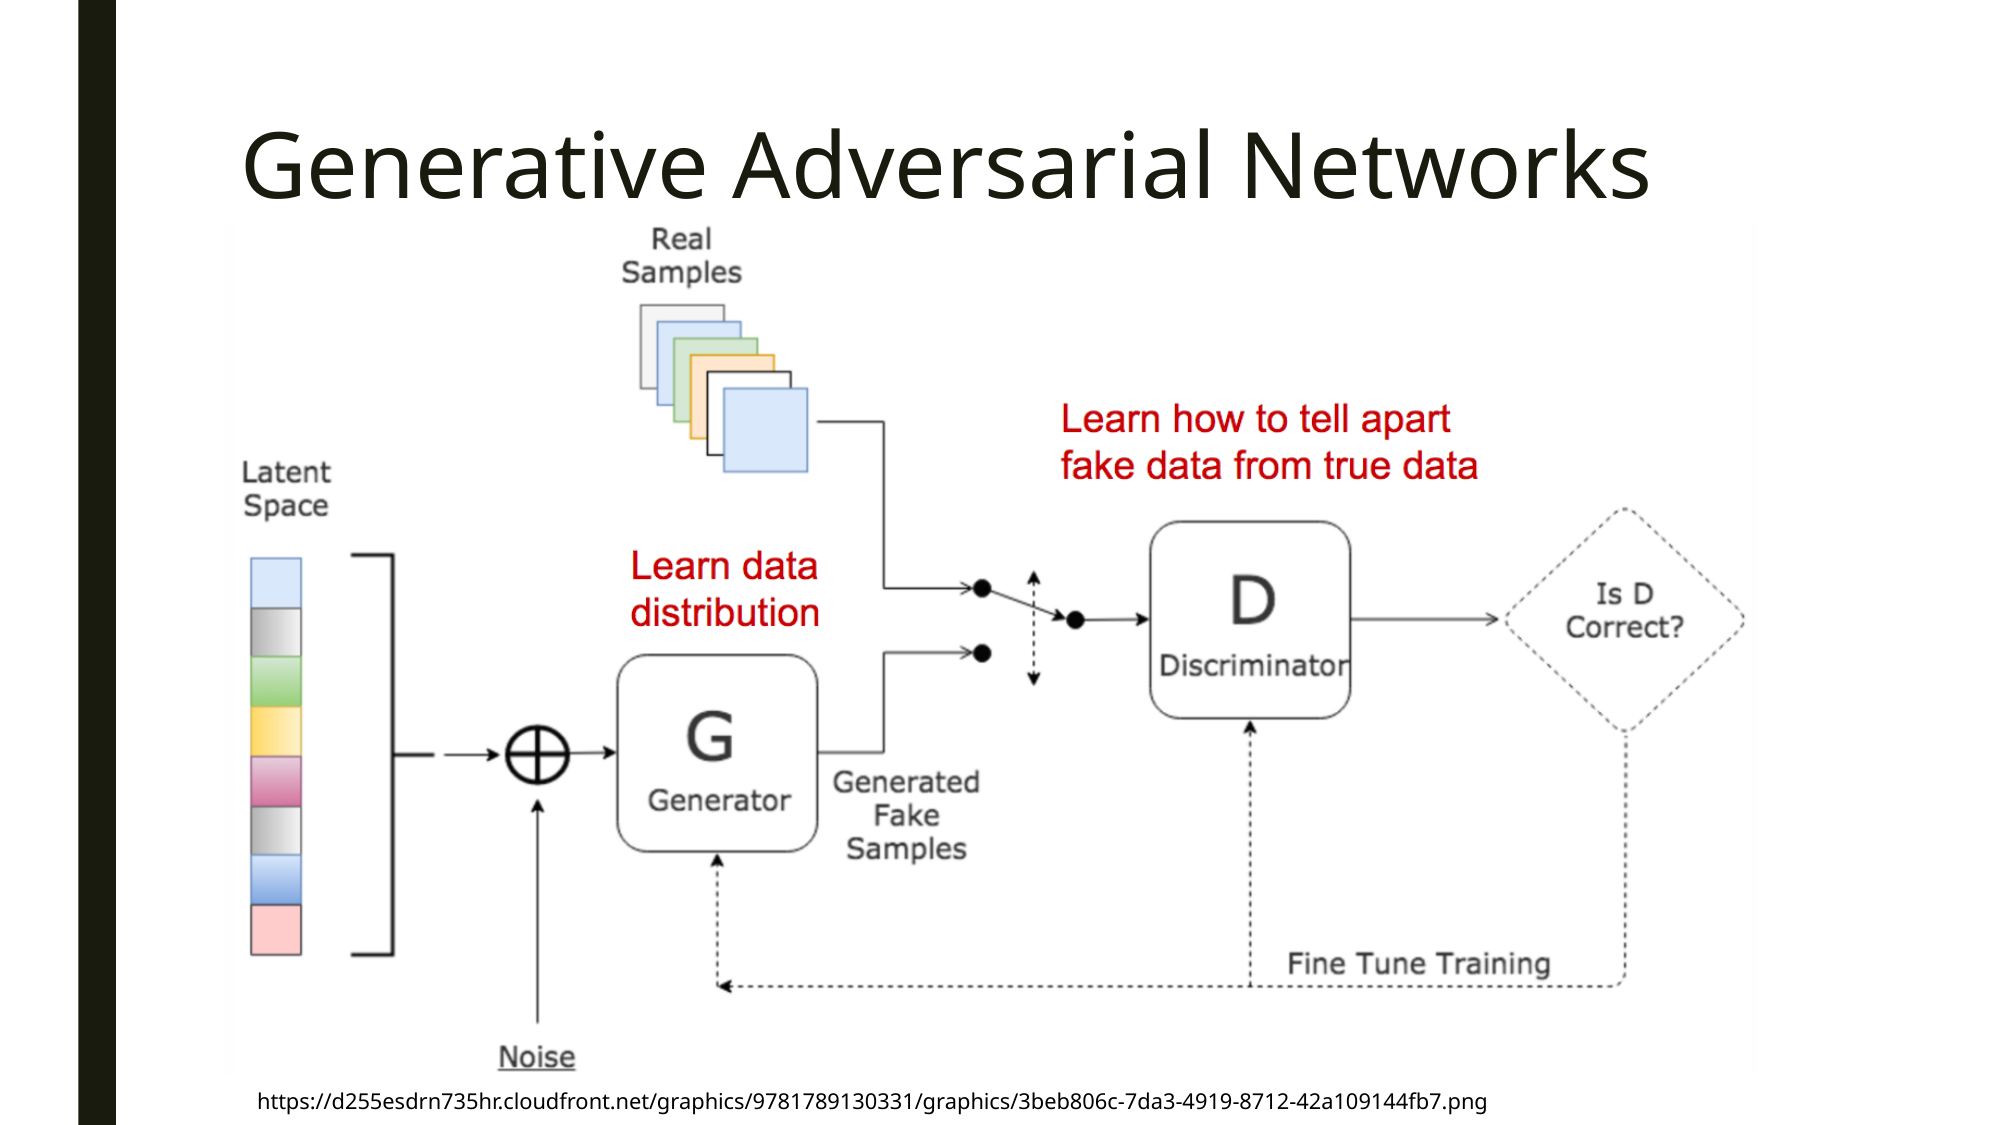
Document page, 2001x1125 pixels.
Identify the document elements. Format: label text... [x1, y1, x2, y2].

text_box https://d255esdrn735hr.cloudfront.net/graphics/9781789130331/graphics/3beb806c-7da3-4919-8712-42a109144fb7.png [242, 1080, 1800, 1122]
picture [224, 223, 1757, 1077]
title Generative Adversarial Networks [225, 112, 1800, 243]
